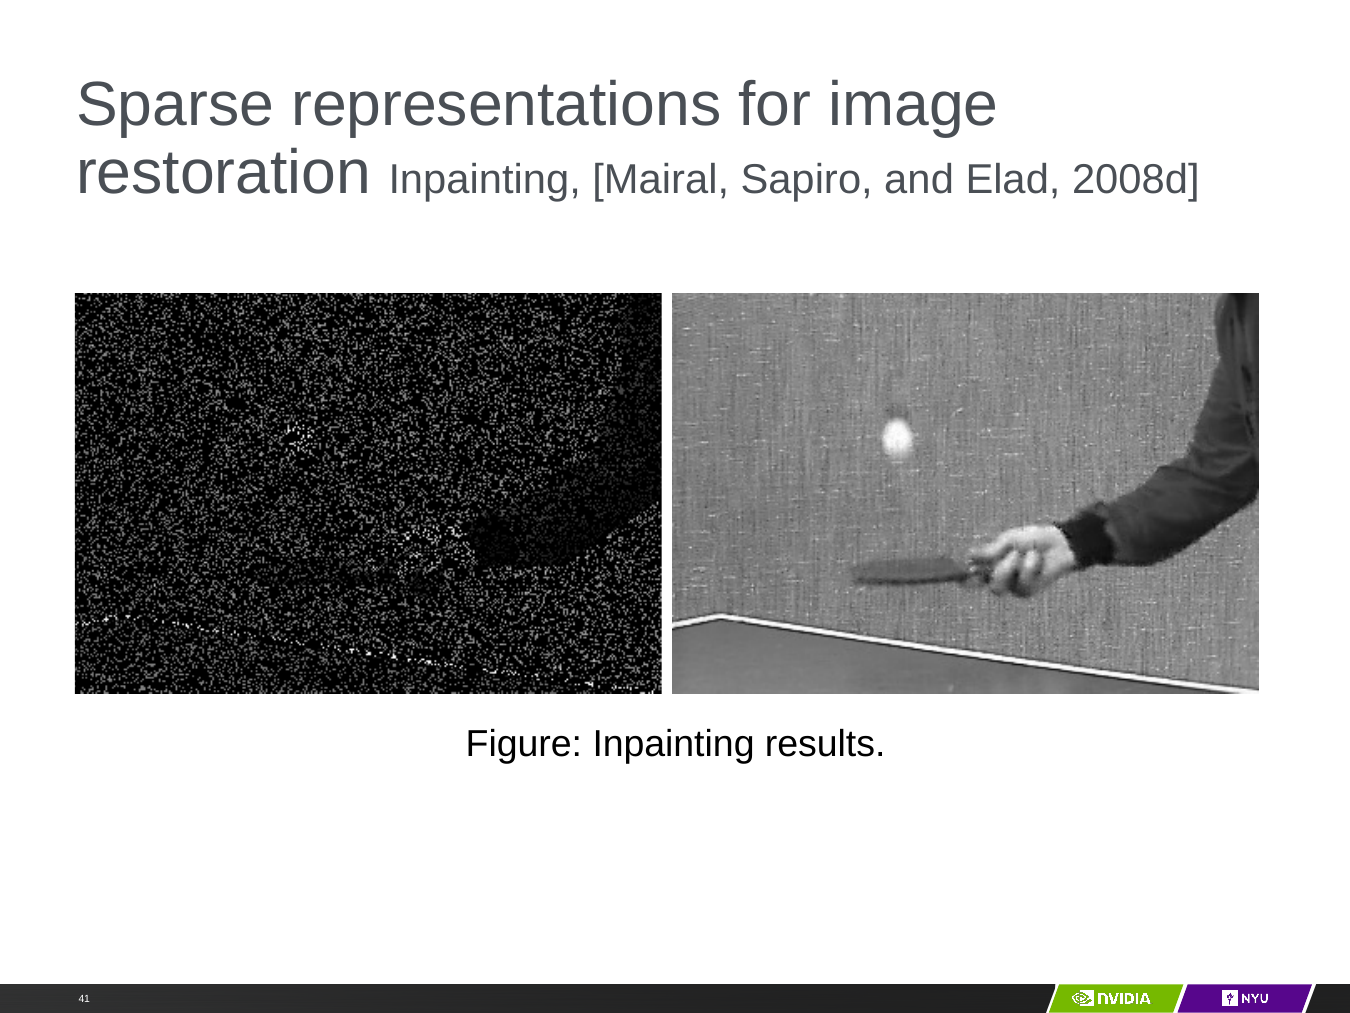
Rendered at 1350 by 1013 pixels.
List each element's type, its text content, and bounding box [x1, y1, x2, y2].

title Sparse representations for image restoration Inpainting, [Mairal, Sapiro, and Elad, 2008d] [61, 56, 1289, 142]
text_box Figure: Inpainting results. [444, 718, 906, 764]
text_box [74, 293, 1260, 694]
